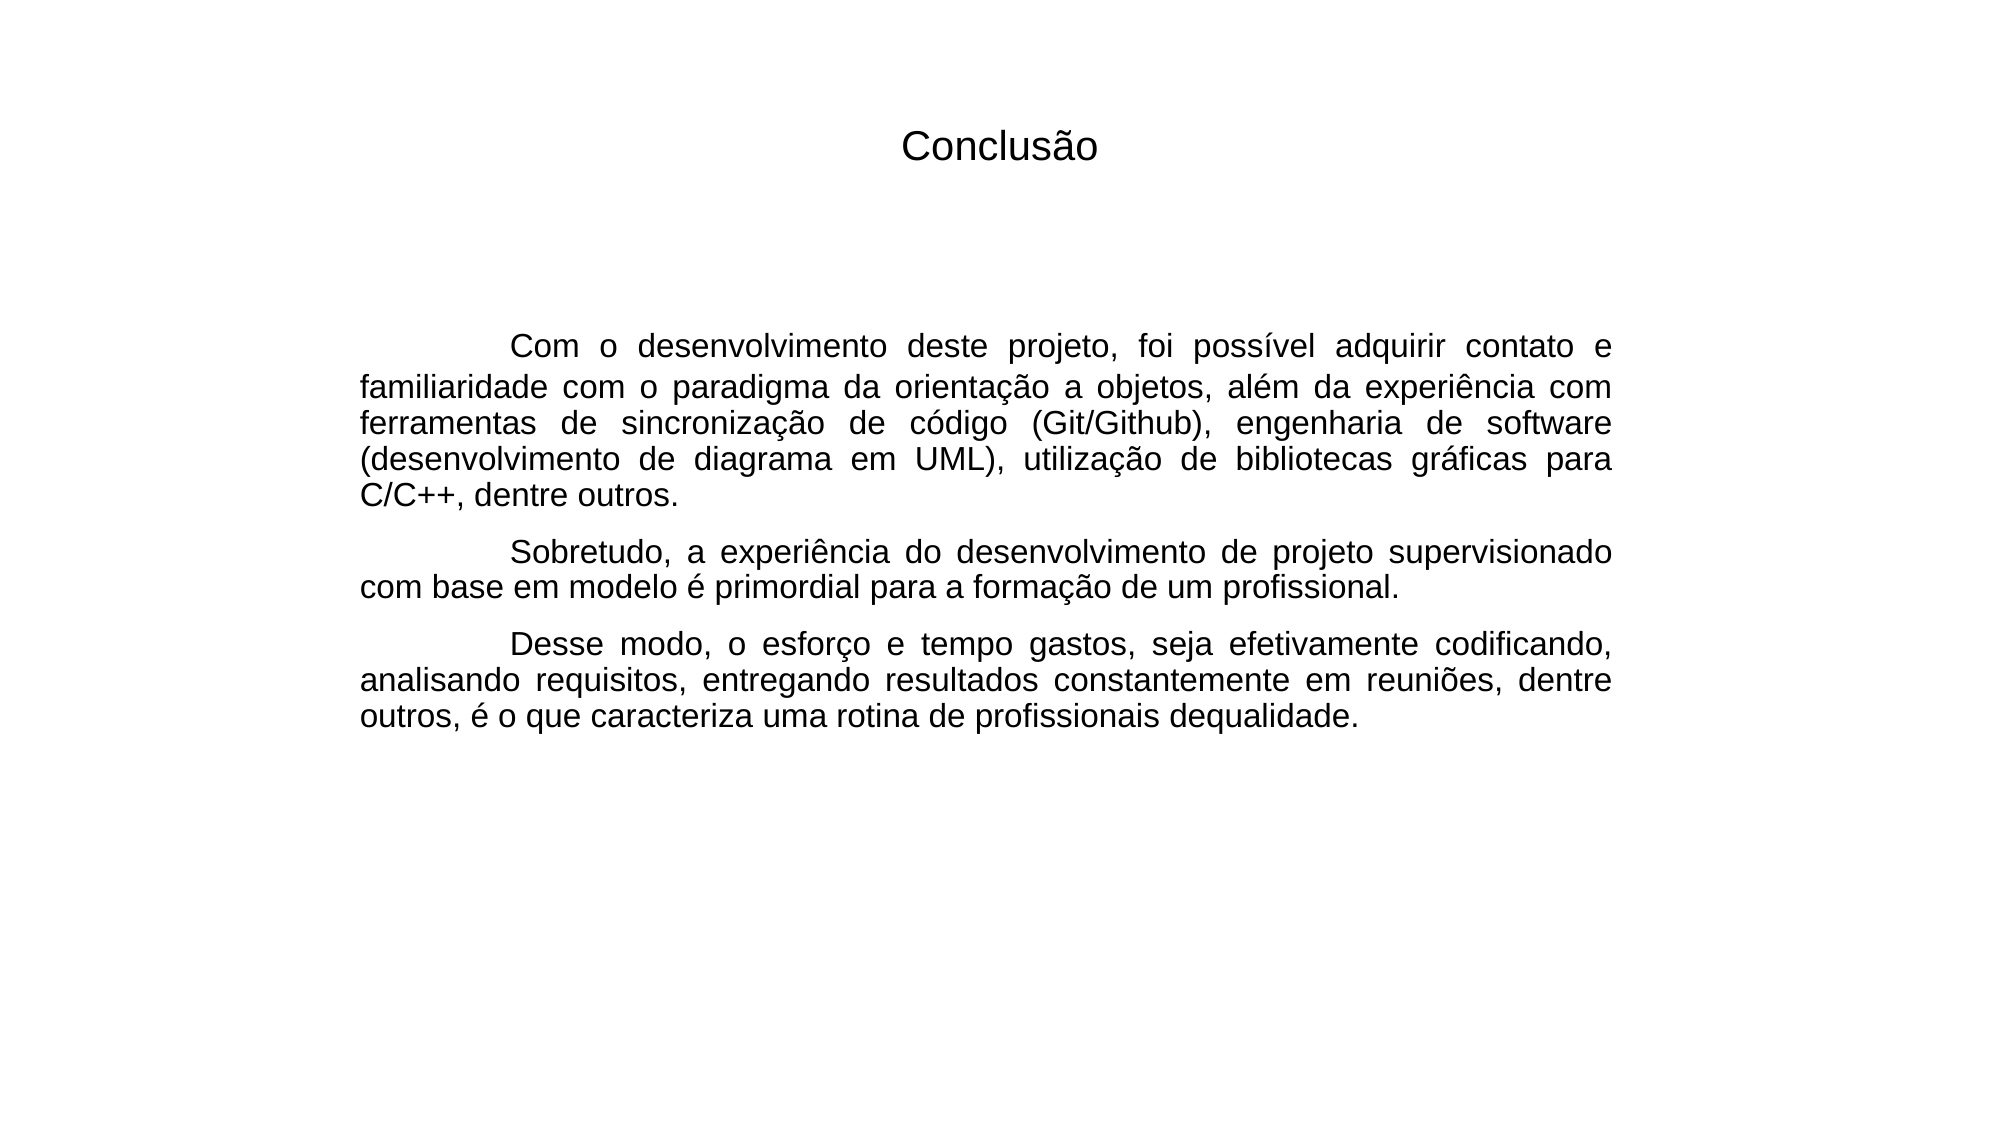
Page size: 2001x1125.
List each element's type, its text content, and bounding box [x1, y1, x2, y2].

list Com o desenvolvimento deste projeto, foi possível adquirir contato e familiaridade com o paradigma da orientação a objetos, além da experiência com ferramentas de sincronização de código (Git/Github), engenharia de software (desenvolvimento de diagrama em UML), utilização de bibliotecas gráficas para C/C++, dentre outros. Sobretudo, a experiência do desenvolvimento de projeto supervisionado com base em modelo é primordial para a formação de um profissional. Desse modo, o esforço e tempo gastos, seja efetivamente codificando, analisando requisitos, entregando resultados constantemente em reuniões, dentre outros, é o que caracteriza uma rotina de profissionais dequalidade. [344, 299, 1630, 1014]
title Conclusão [137, 38, 1863, 256]
